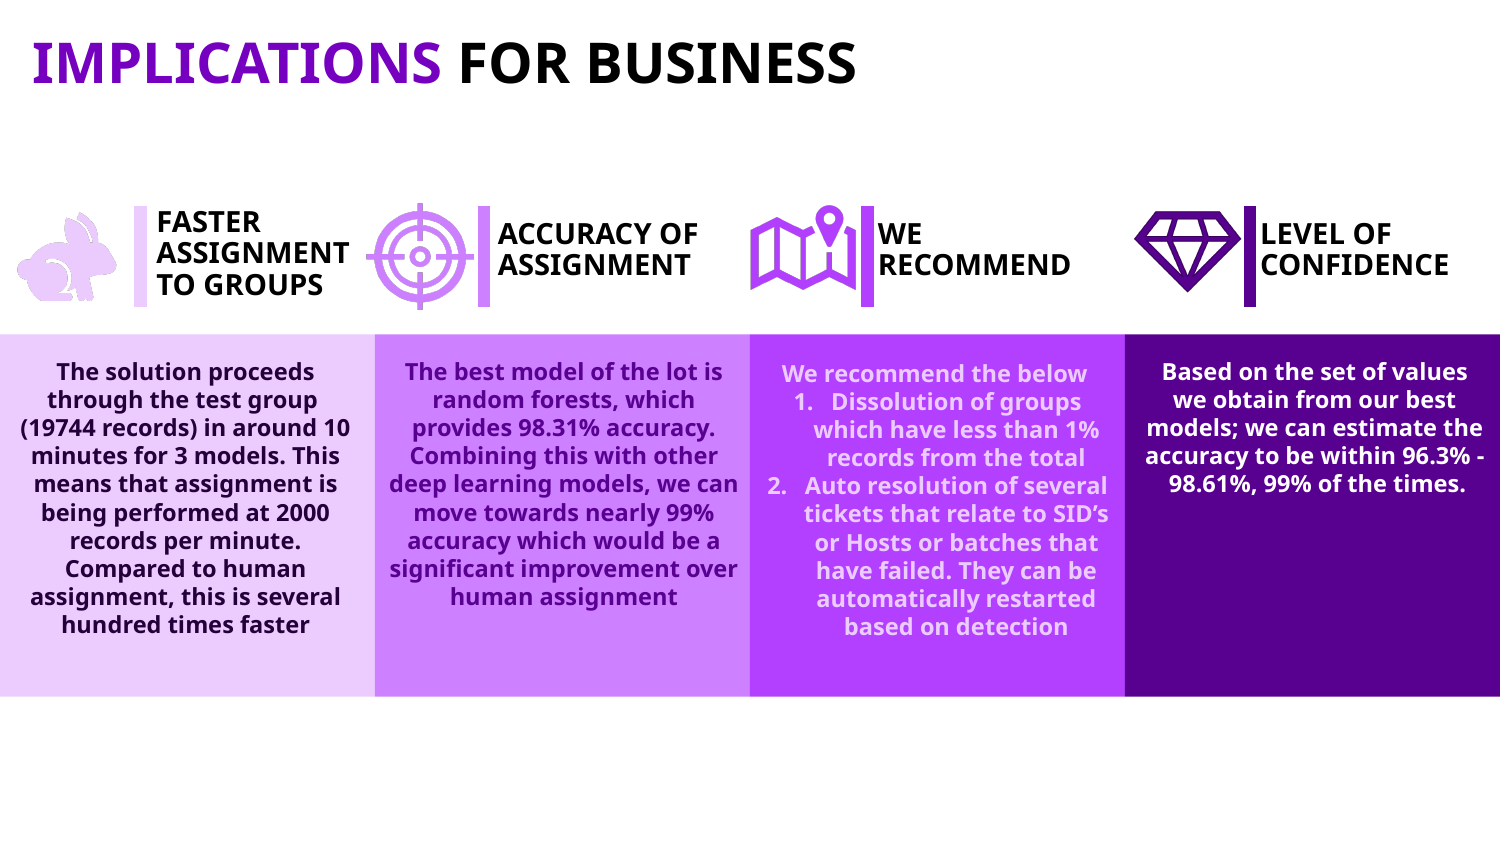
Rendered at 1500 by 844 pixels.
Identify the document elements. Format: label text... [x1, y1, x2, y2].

picture [4, 194, 130, 319]
text_box Faster assignment to groups [156, 207, 357, 310]
picture [740, 184, 866, 310]
picture [1130, 194, 1244, 308]
picture [357, 194, 483, 319]
text_box Level of confidence [1260, 219, 1500, 298]
text_box IMPLICATIONS FOR BUSINESS [17, 19, 1440, 102]
text_box Accuracy of assignment [497, 219, 740, 298]
text_box WE recommend [877, 219, 1128, 298]
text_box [0, 334, 1500, 697]
